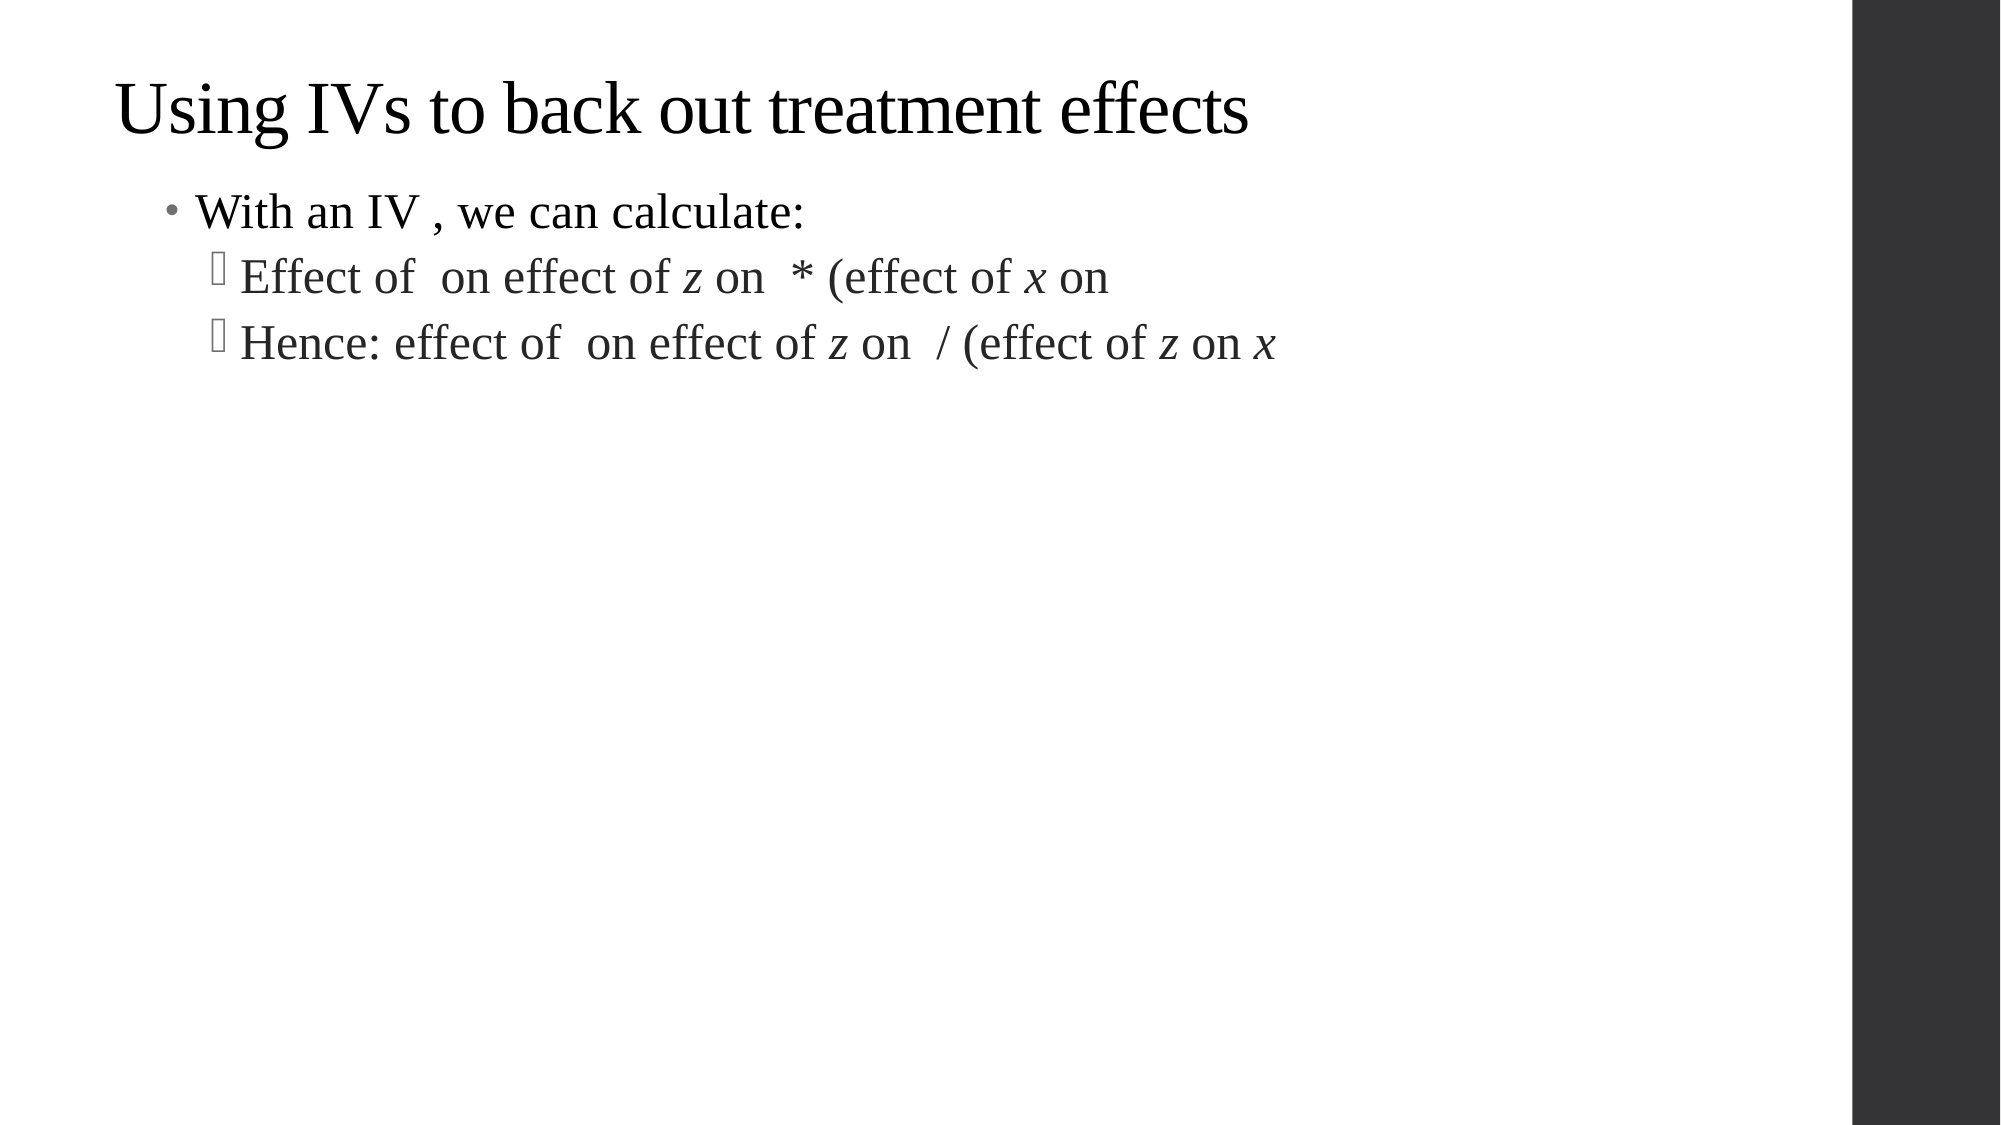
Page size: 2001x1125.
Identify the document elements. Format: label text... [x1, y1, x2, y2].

title Using IVs to back out treatment effects [99, 55, 1813, 158]
